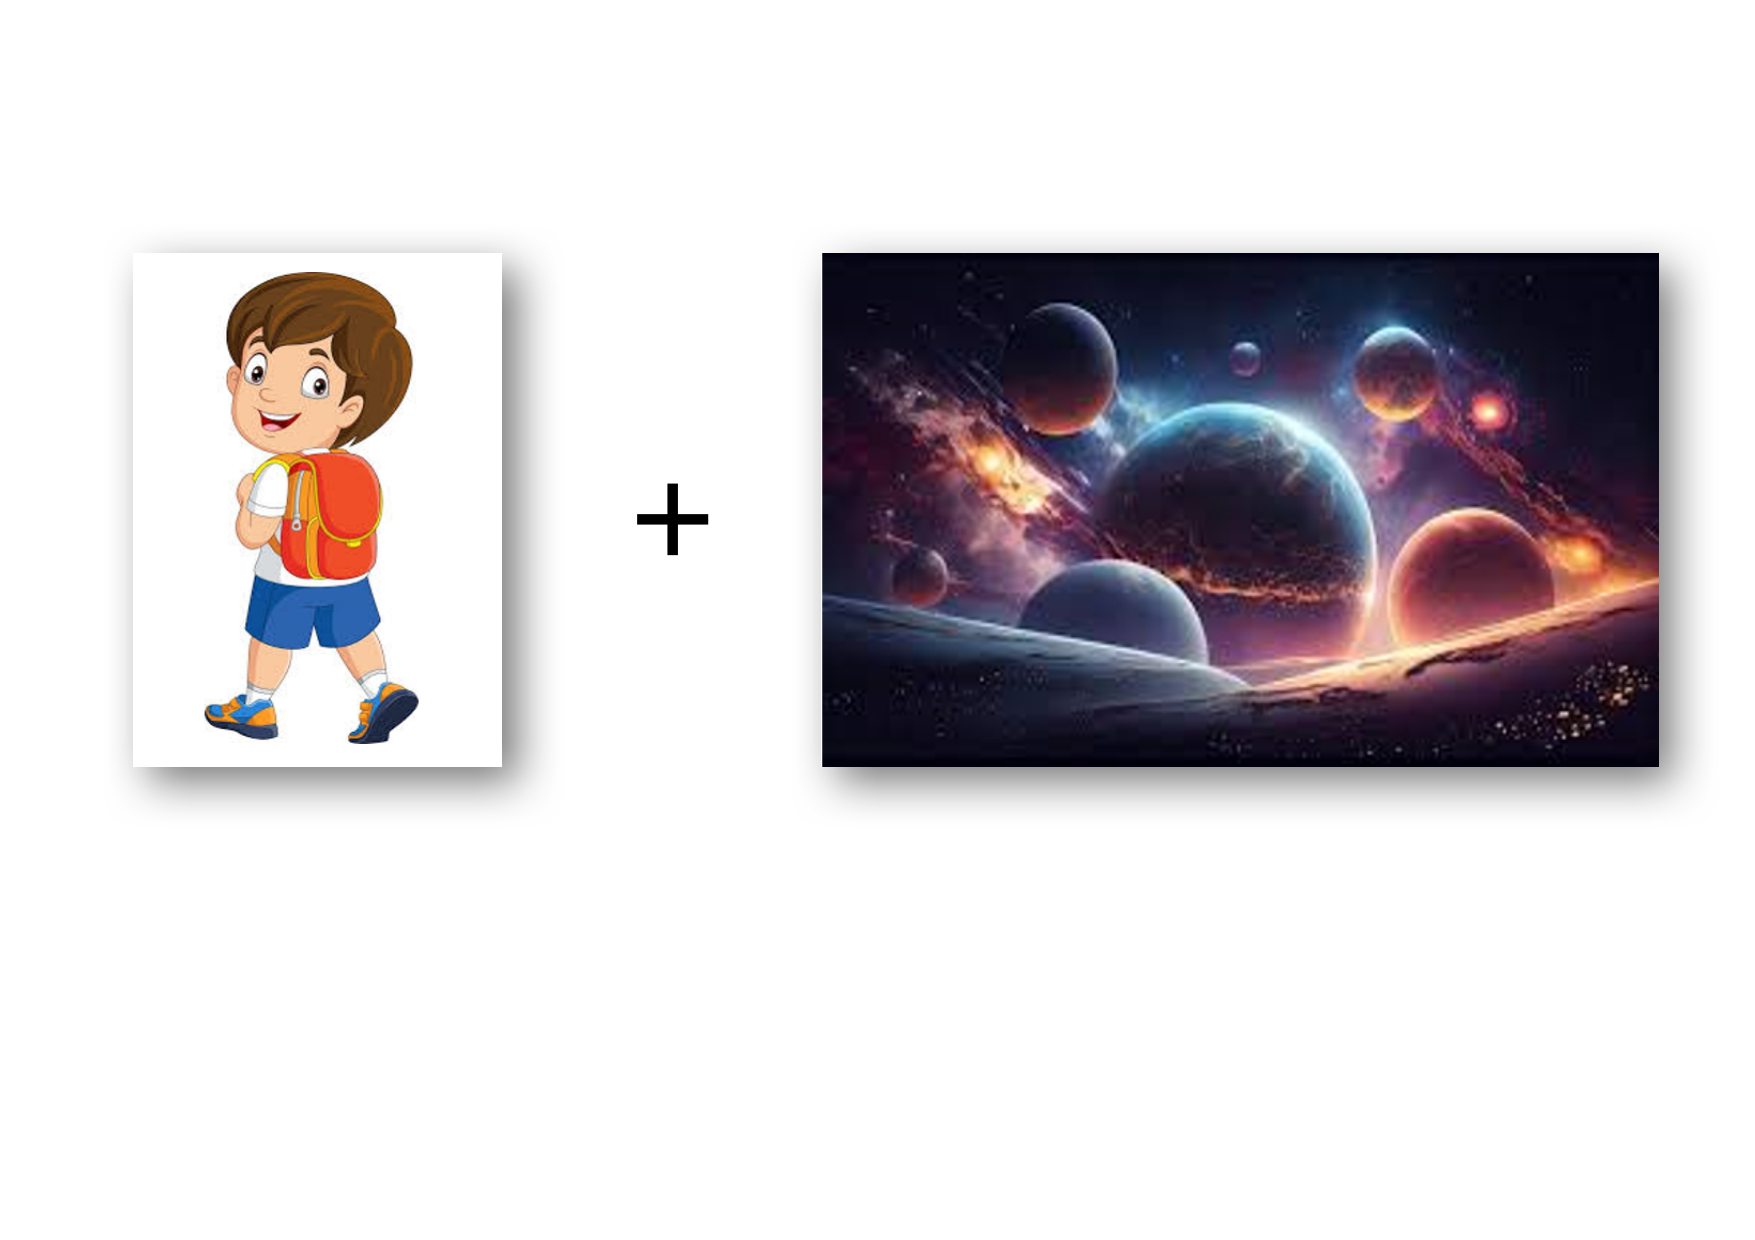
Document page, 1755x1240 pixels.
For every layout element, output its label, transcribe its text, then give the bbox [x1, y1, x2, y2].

picture [132, 253, 503, 767]
text_box + [615, 414, 748, 605]
picture [821, 253, 1660, 767]
